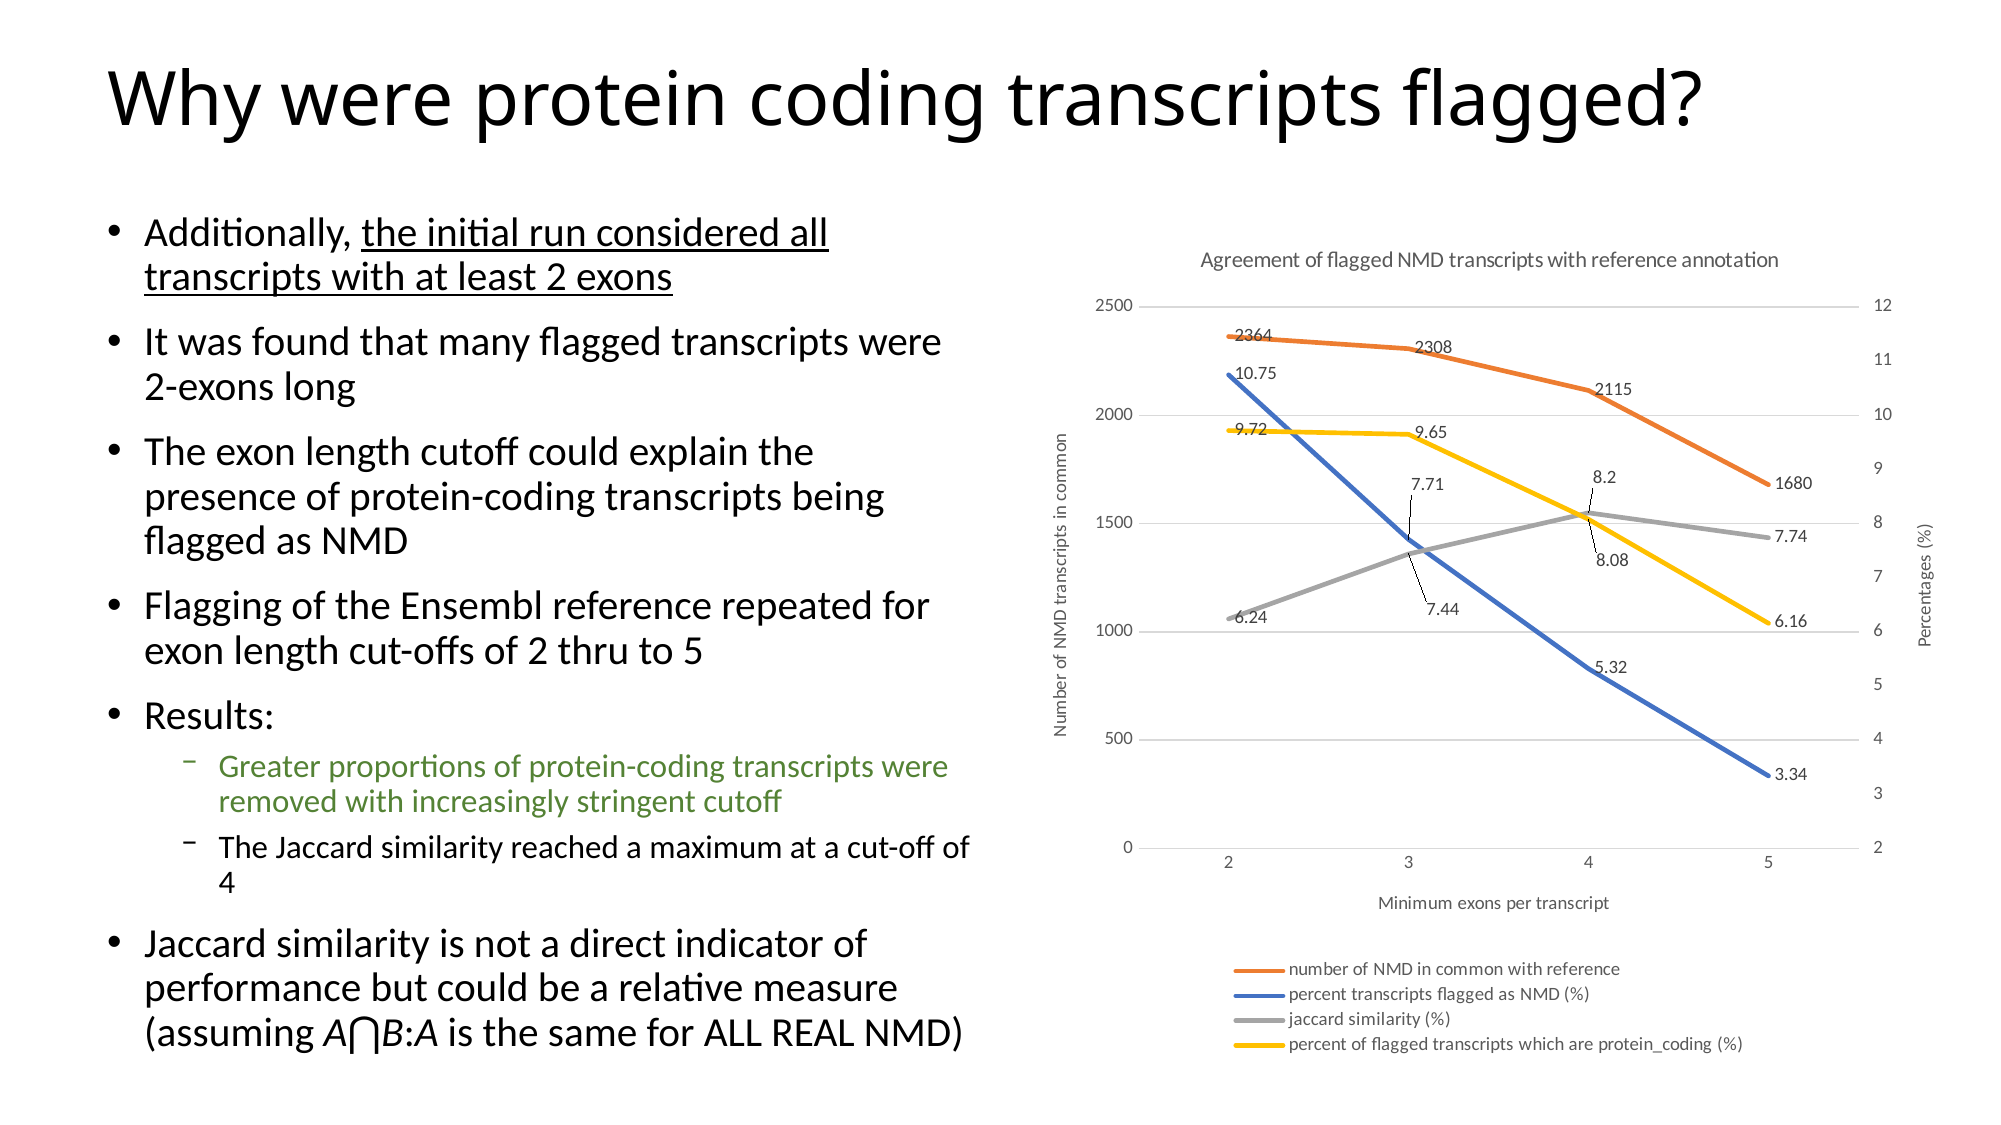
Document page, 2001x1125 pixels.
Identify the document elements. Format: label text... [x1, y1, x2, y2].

title Why were protein coding transcripts flagged? [92, 51, 1818, 152]
text_box Additionally, the initial run considered all transcripts with at least 2 exons It was found that many flagged transcripts were 2-exons long The exon length cutoff could explain the presence of protein-coding transcripts being flagged as NMD Flagging of the Ensembl reference repeated for exon length cut-offs of 2 thru to 5 Results: Greater proportions of protein-coding transcripts were removed with increasingly stringent cutoff The Jaccard similarity reached a maximum at a cut-off of 4 Jaccard similarity is not a direct indicator of performance but could be a relative measure (assuming A⋂B:A is the same for ALL REAL NMD) [92, 203, 989, 1073]
chart [1019, 219, 1960, 1061]
